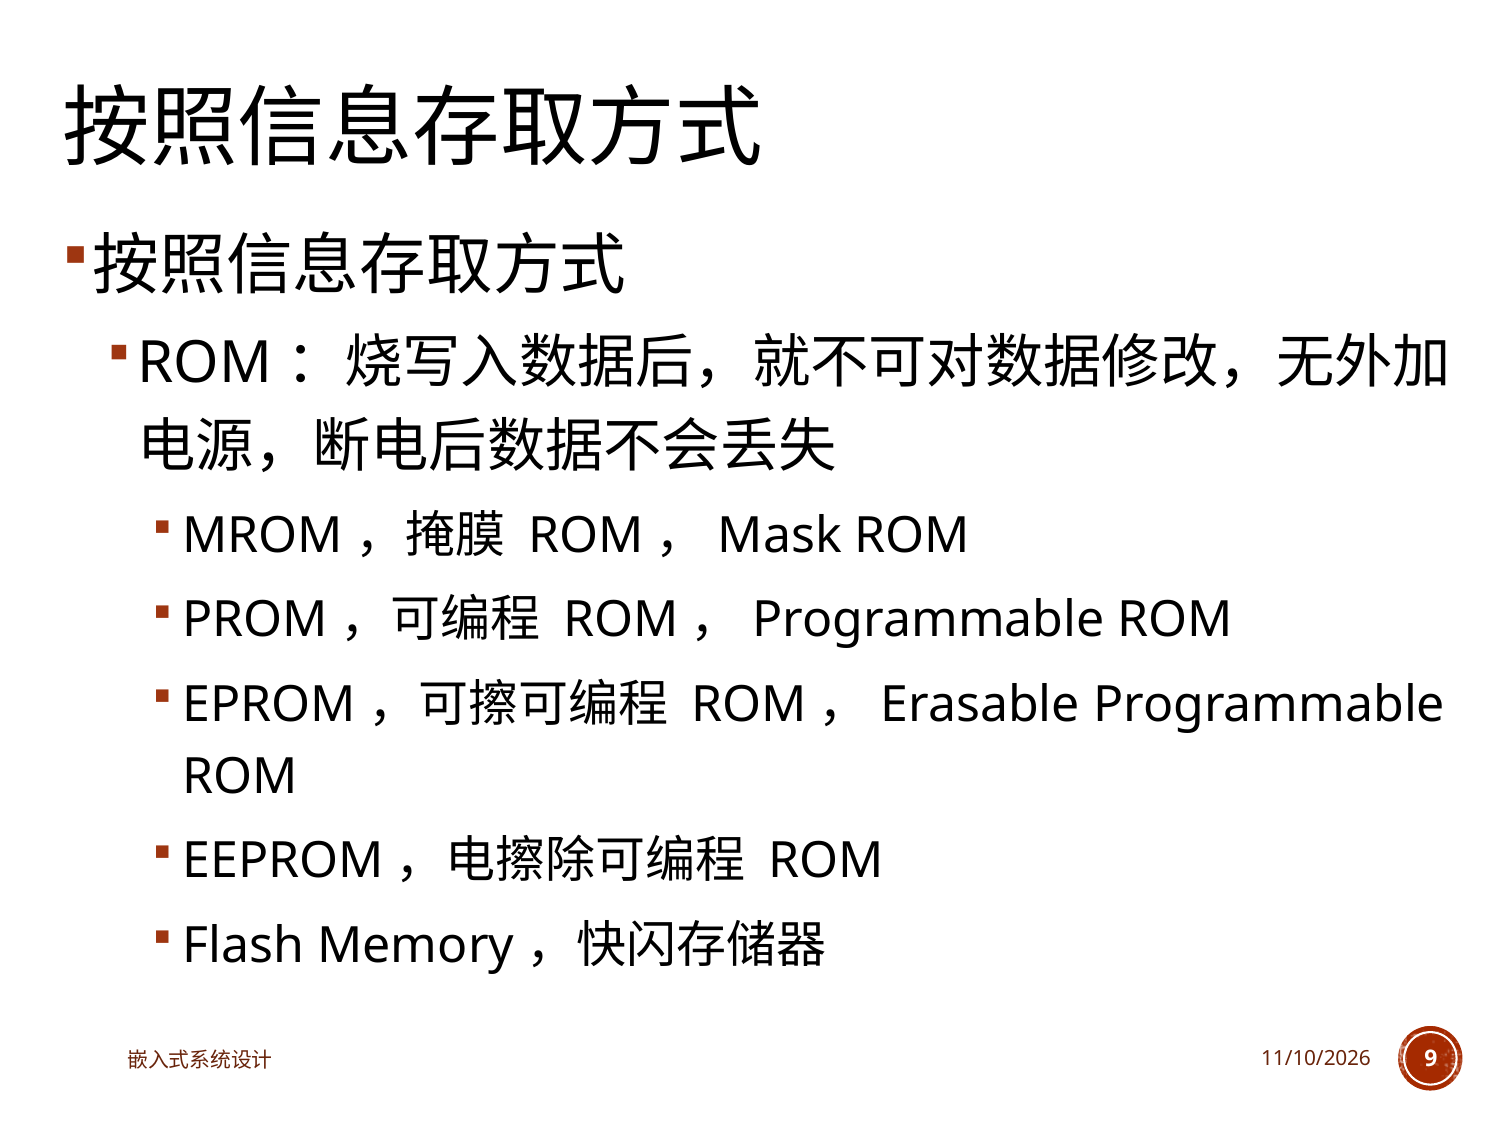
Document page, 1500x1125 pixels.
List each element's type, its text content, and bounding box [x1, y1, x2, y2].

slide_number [982, 1028, 1386, 1089]
title 按照信息存取方式 [47, 46, 1471, 198]
slide_number 9 [1391, 1028, 1471, 1089]
footer 嵌入式系统设计 [112, 1028, 891, 1089]
list 按照信息存取方式 ROM：烧写入数据后，就不可对数据修改，无外加电源，断电后数据不会丢失 MROM，掩膜 ROM，Mask ROM PROM，可编程 ROM，Programmable ROM EPROM，可擦可编程 ROM，Erasable Programmable ROM EEPROM，电擦除可编程 ROM Flash Memory，快闪存储器 [47, 198, 1471, 1013]
